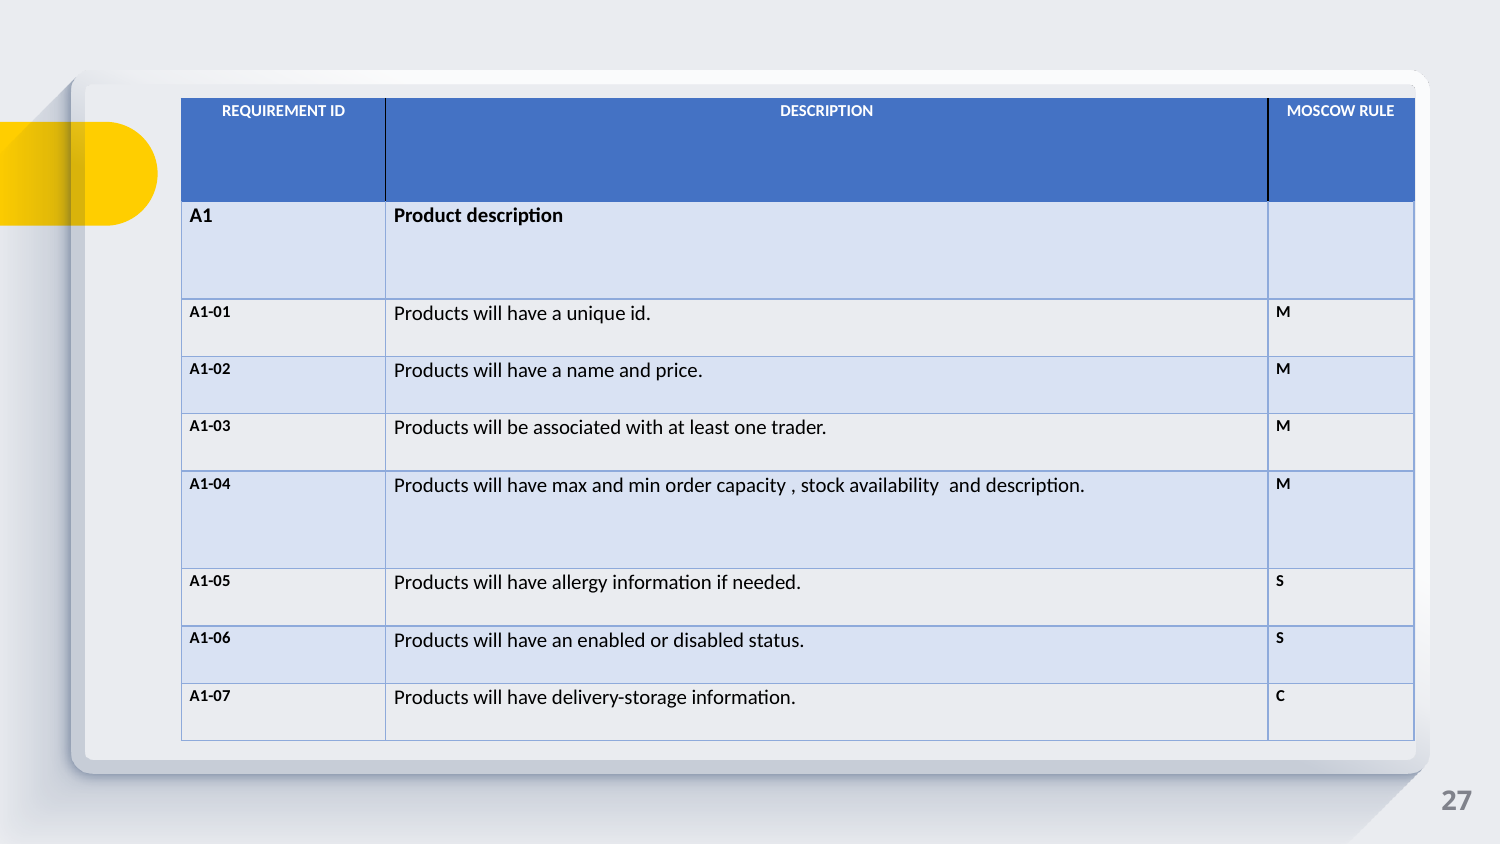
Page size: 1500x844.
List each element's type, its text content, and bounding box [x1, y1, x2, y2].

table_cell A1-02 [182, 357, 385, 413]
table_cell Products will have an enabled or disabled status. [386, 627, 1267, 683]
table_header DESCRIPTION [386, 99, 1267, 201]
table_cell M [1269, 414, 1413, 470]
table_cell A1-01 [182, 300, 385, 356]
picture [0, 0, 1500, 207]
table_cell Products will have a unique id. [386, 300, 1267, 356]
text_box [0, 207, 1500, 299]
table_cell M [1269, 472, 1413, 568]
table_cell Products will have max and min order capacity , stock availability and description. [386, 472, 1267, 568]
table_cell A1-07 [182, 684, 385, 740]
table_header MOSCOW RULE [1269, 99, 1413, 201]
table_cell Products will have a name and price. [386, 357, 1267, 413]
table_cell [1269, 202, 1413, 207]
slide_number 27 [1414, 759, 1500, 844]
picture [0, 299, 1500, 844]
table_header REQUIREMENT ID [182, 99, 385, 201]
table_cell S [1269, 627, 1413, 683]
table_cell M [1269, 357, 1413, 413]
table_cell A1 [182, 202, 385, 207]
table_cell C [1269, 684, 1413, 740]
table_cell M [1269, 300, 1413, 356]
table_cell A1-03 [182, 414, 385, 470]
table_cell Products will have allergy information if needed. [386, 569, 1267, 625]
table_cell Products will be associated with at least one trader. [386, 414, 1267, 470]
table_cell Product description [386, 202, 1267, 207]
table_cell A1-04 [182, 472, 385, 568]
table_cell A1-06 [182, 627, 385, 683]
table_cell S [1269, 569, 1413, 625]
table_cell Products will have delivery-storage information. [386, 684, 1267, 740]
table_cell A1-05 [182, 569, 385, 625]
